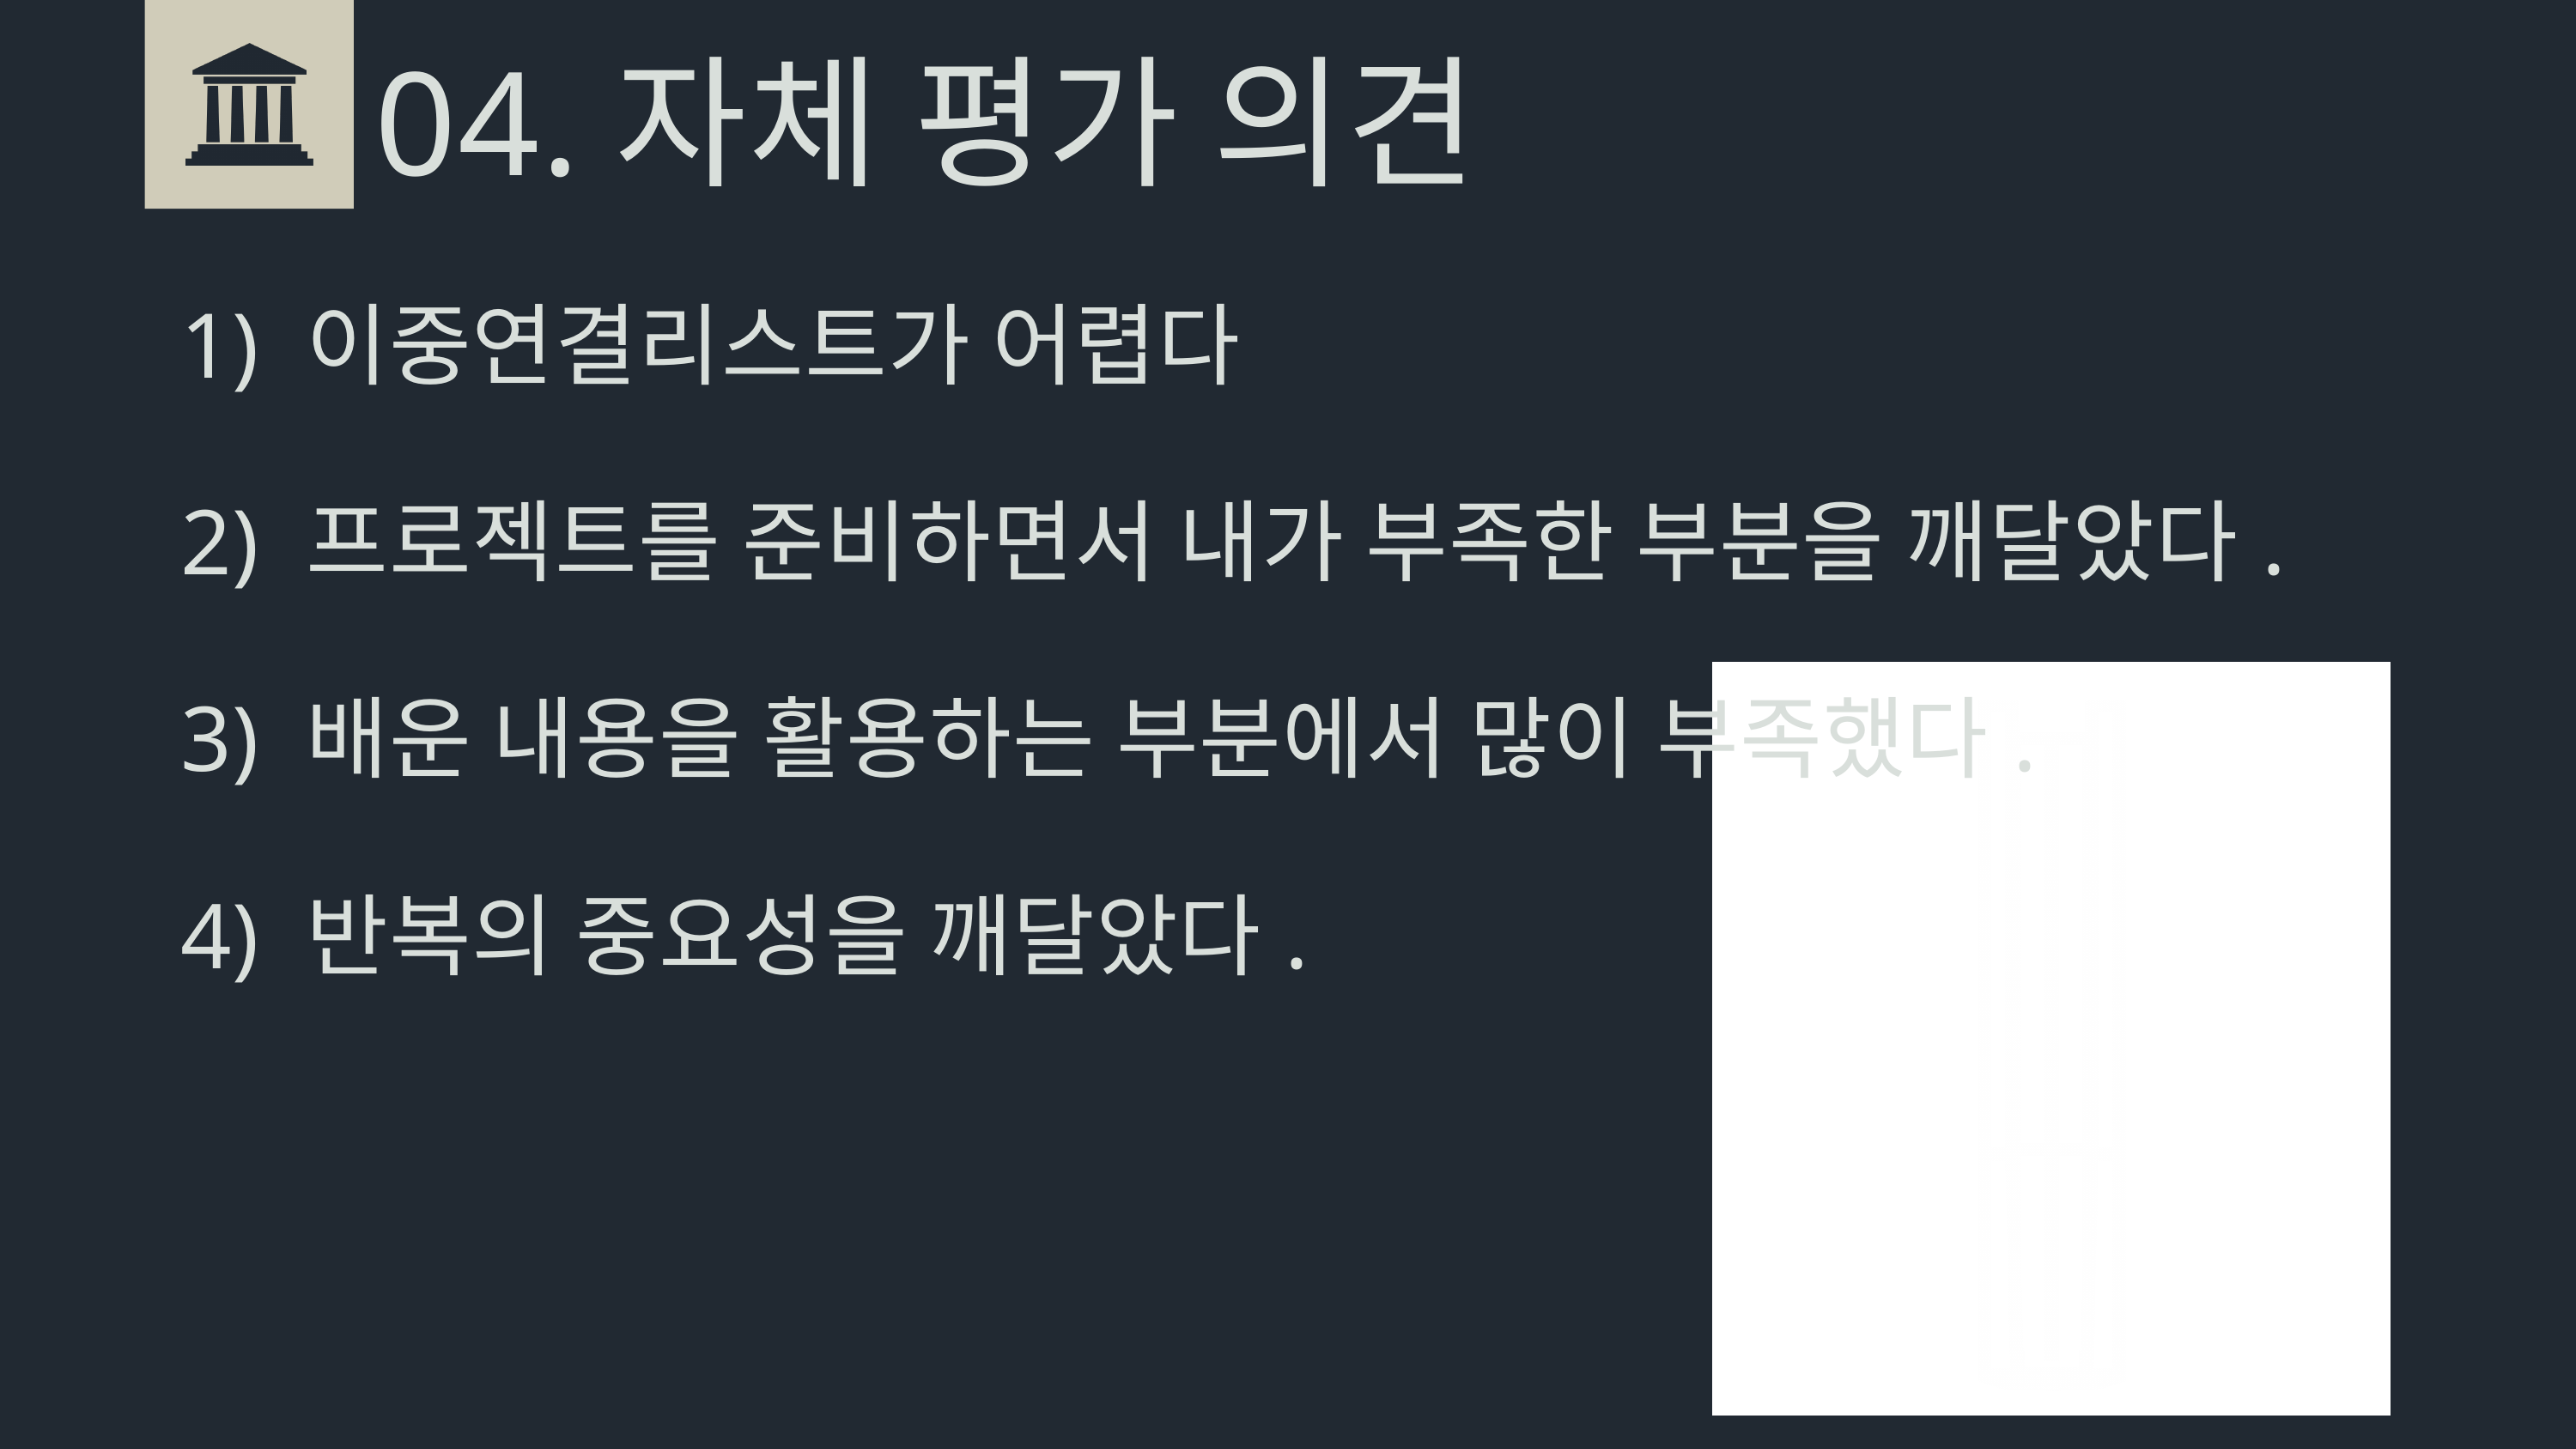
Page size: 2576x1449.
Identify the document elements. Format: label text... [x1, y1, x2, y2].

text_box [144, 0, 355, 209]
text_box 04.자체 평가 의견 [374, 46, 1913, 297]
picture [1712, 662, 2391, 1416]
text_box 1) 이중연결리스트가 어렵다 2) 프로젝트를 준비하면서 내가 부족한 부분을 깨달았다. 3) 배운 내용을 활용하는 부분에서 많이 부족했다. 4) 반복의 중요성을 깨달았다. [180, 297, 2284, 1085]
